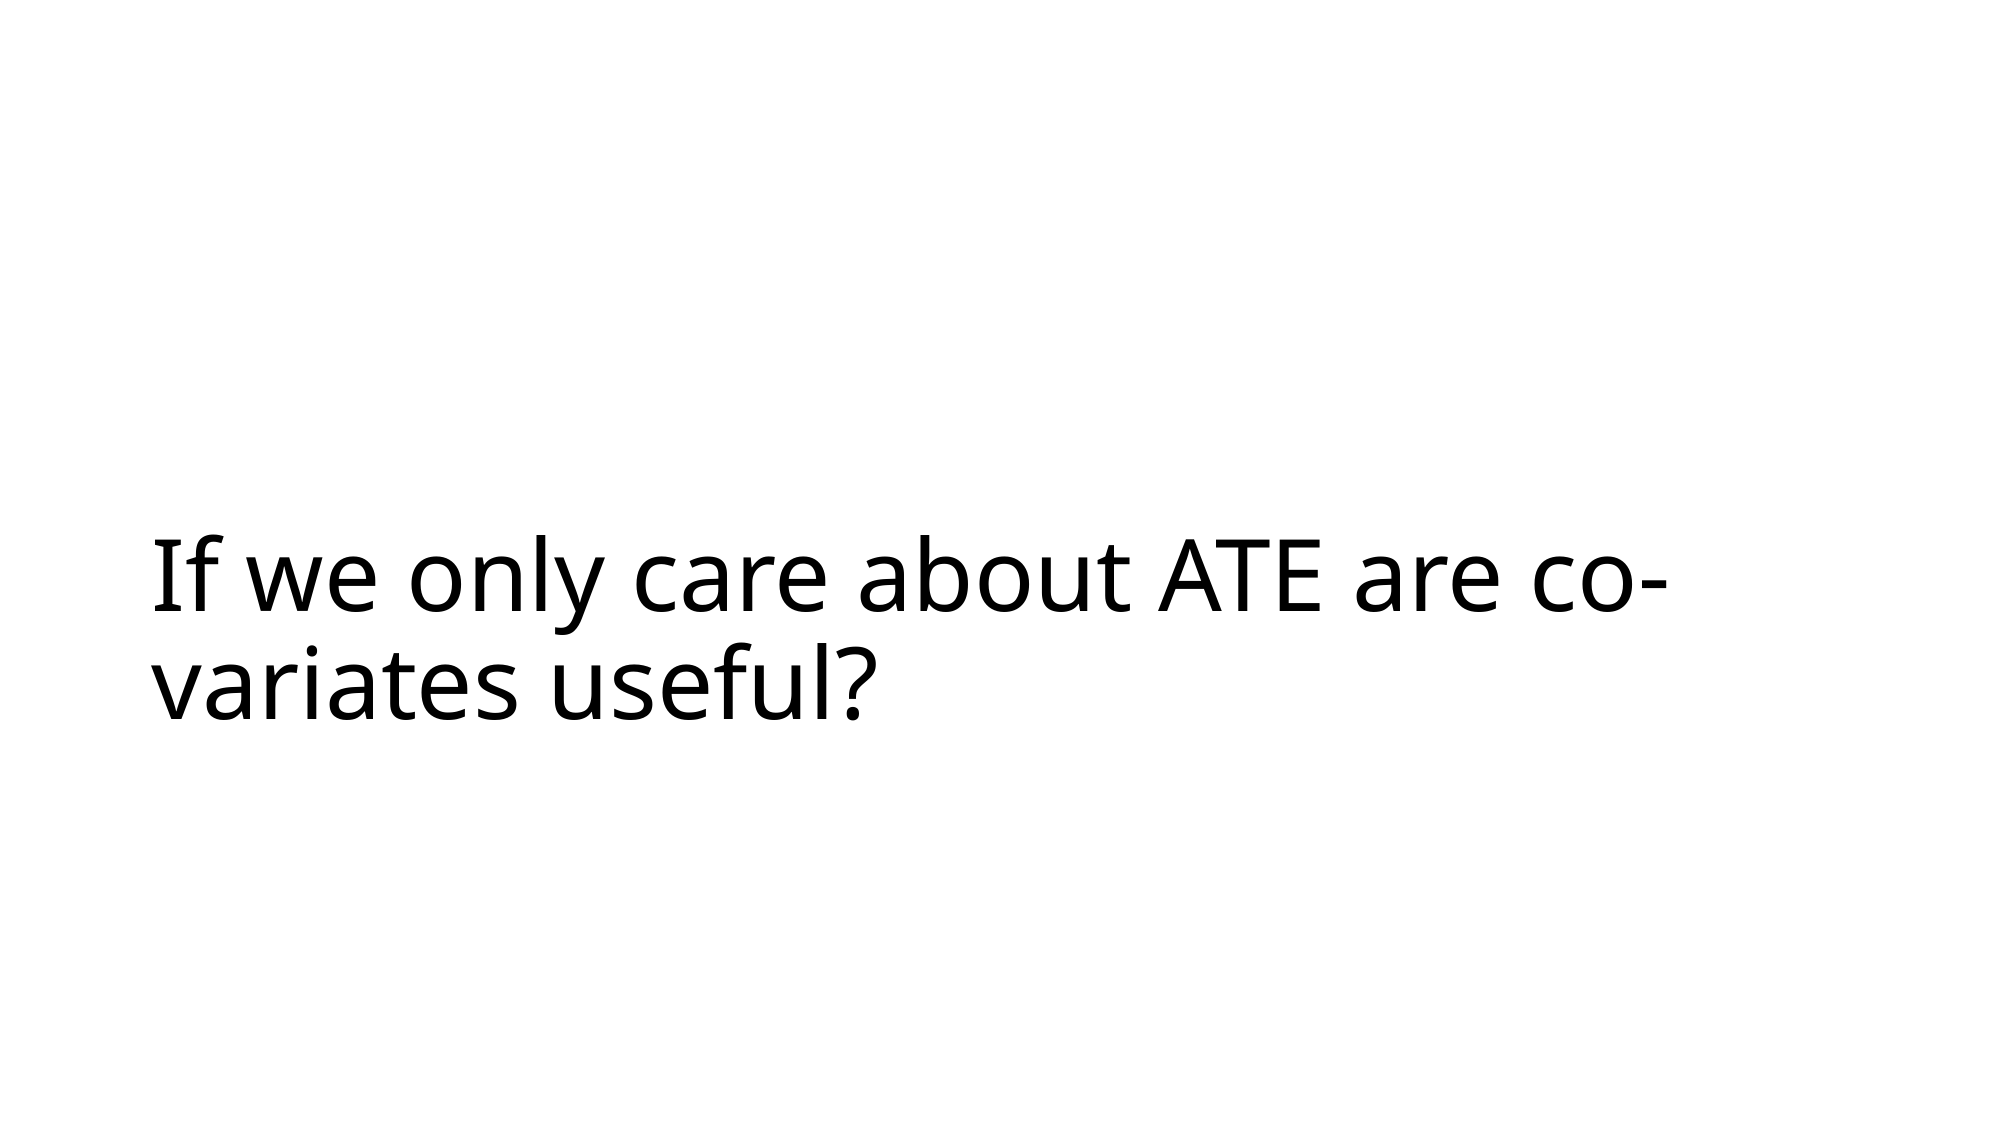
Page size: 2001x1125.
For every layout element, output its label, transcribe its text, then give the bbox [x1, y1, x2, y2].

title If we only care about ATE are co-variates useful? [136, 280, 1862, 749]
